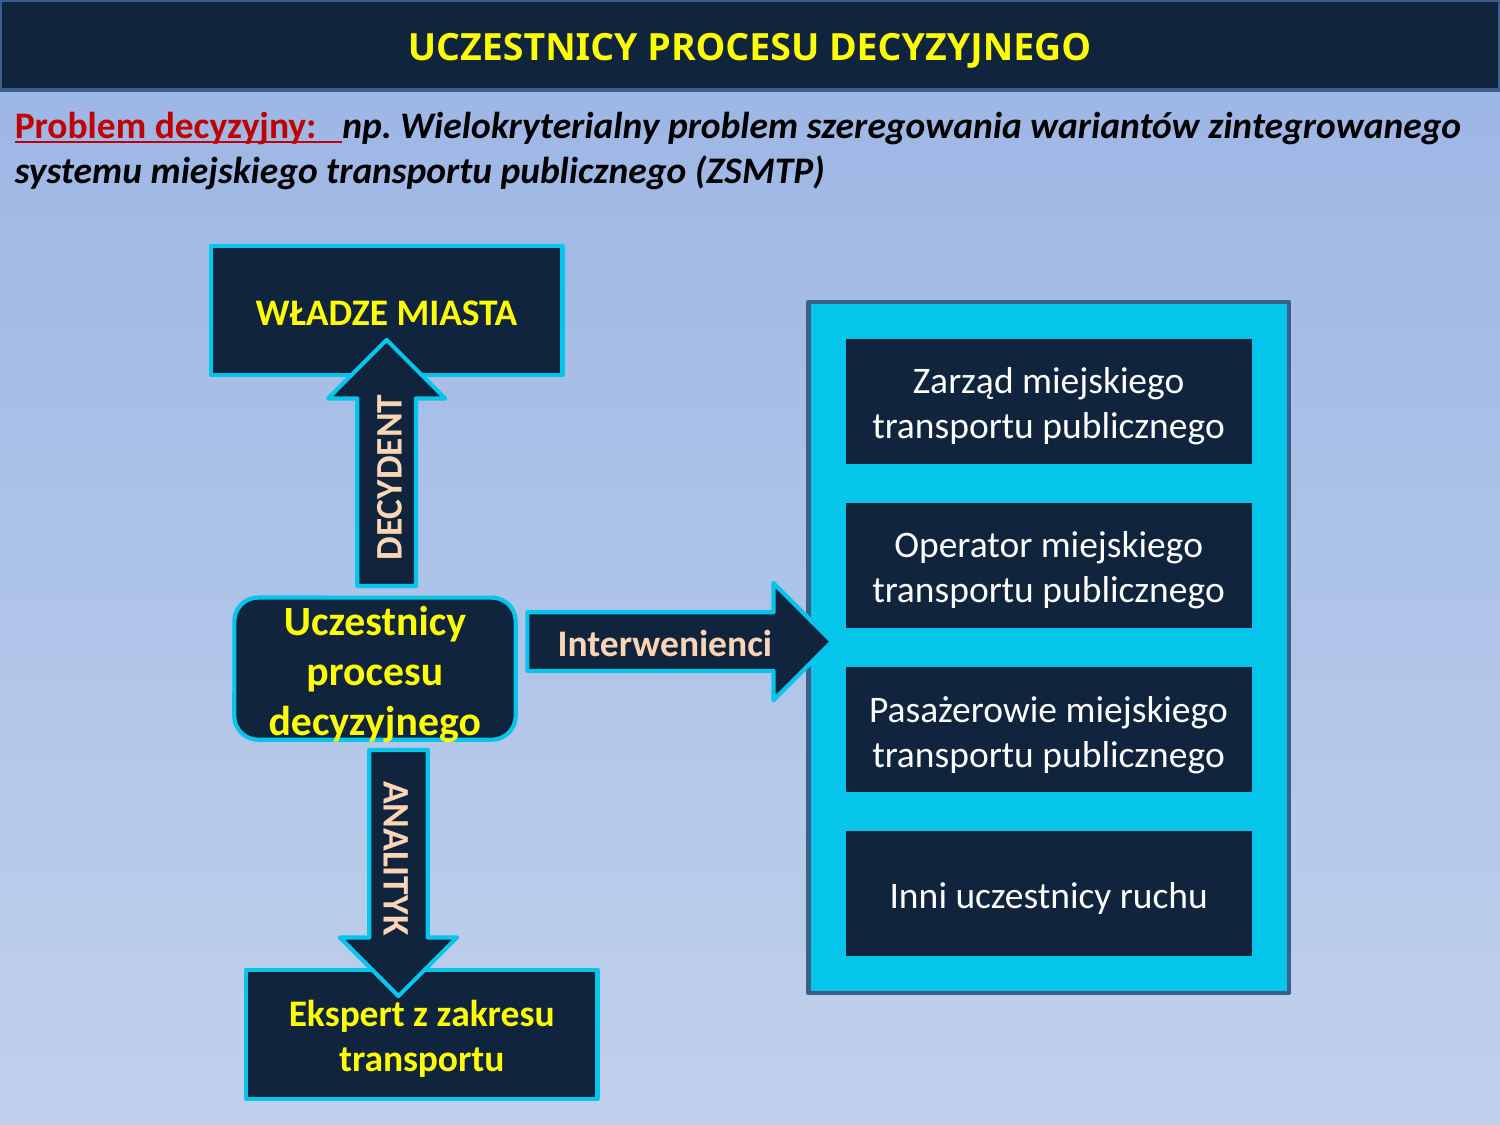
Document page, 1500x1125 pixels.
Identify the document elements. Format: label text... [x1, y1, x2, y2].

text_box Ekspert z zakresu transportu [244, 968, 600, 1101]
text_box ANALITYK [337, 747, 459, 999]
text_box DECYDENT [326, 337, 448, 589]
text_box [806, 300, 1291, 995]
text_box Zarząd miejskiego transportu publicznego [842, 335, 1256, 468]
text_box Problem decyzyjny: np. Wielokryterialny problem szeregowania wariantów zintegrowanego systemu miejskiego transportu publicznego (ZSMTP) [0, 93, 1500, 199]
text_box WŁADZE MIASTA [209, 244, 565, 377]
text_box Inni uczestnicy ruchu [842, 827, 1256, 960]
text_box UCZESTNICY PROCESU DECYZYJNEGO [0, 0, 1500, 92]
text_box Uczestnicy procesu decyzyjnego [232, 595, 518, 742]
text_box Operator miejskiego transportu publicznego [842, 499, 1256, 632]
text_box Interwenienci [525, 581, 835, 703]
text_box Pasażerowie miejskiego transportu publicznego [842, 663, 1256, 796]
